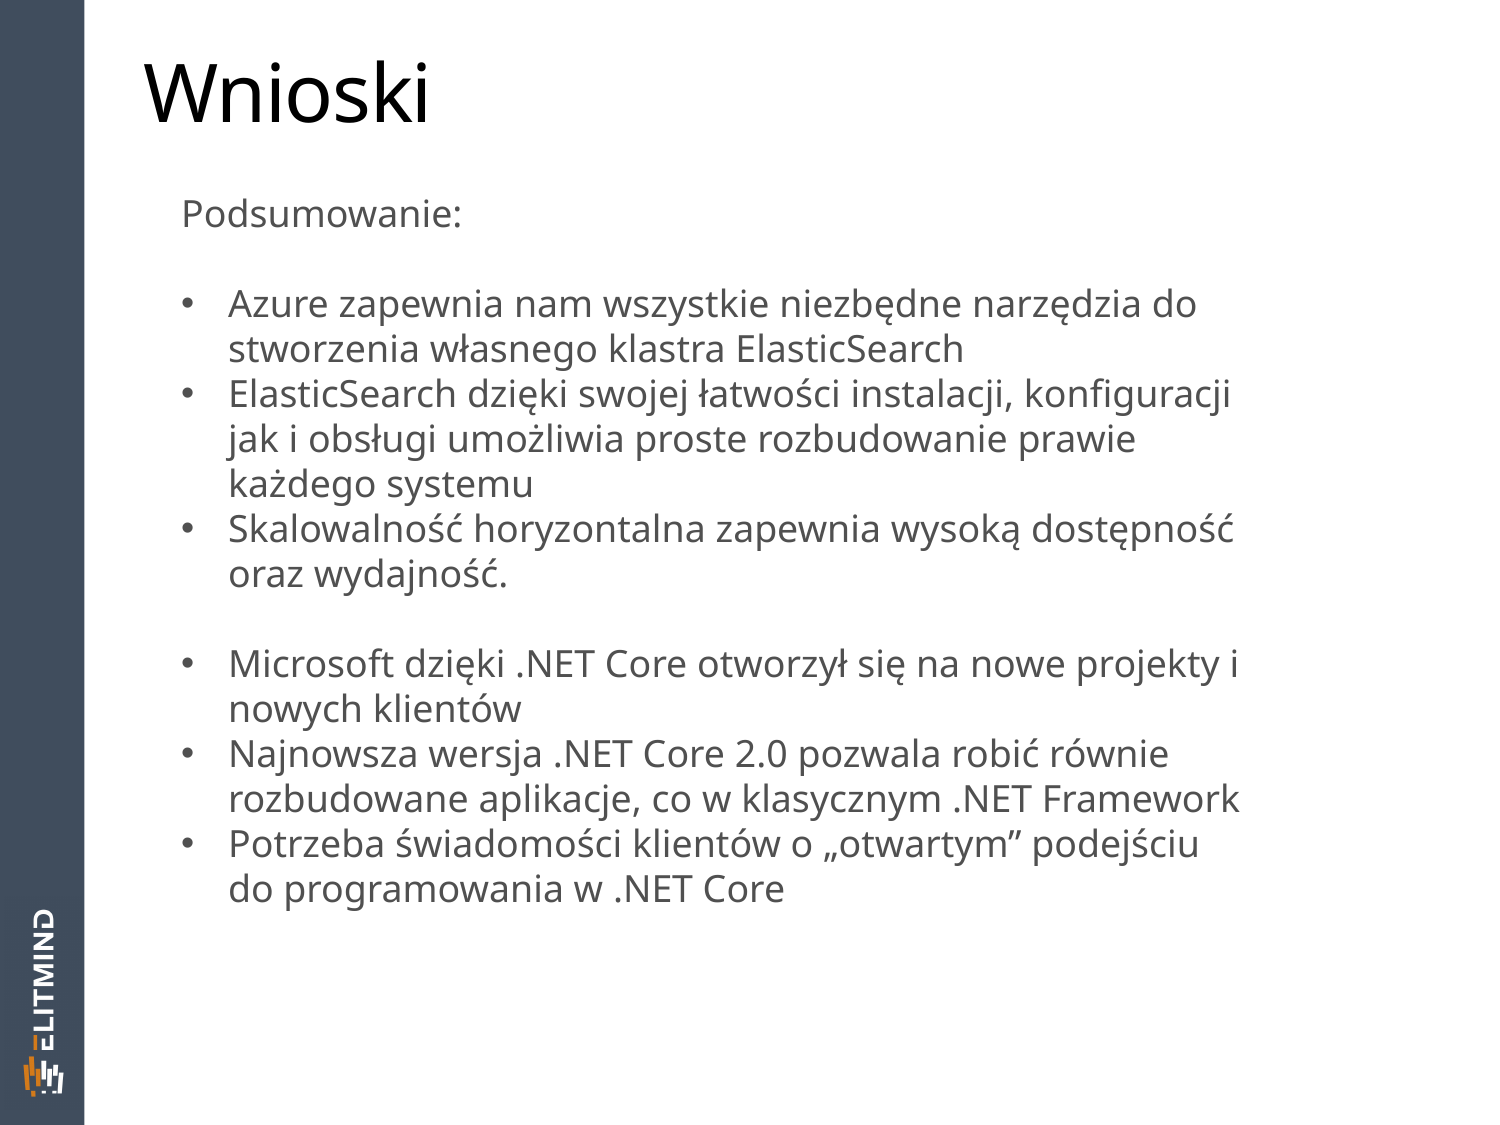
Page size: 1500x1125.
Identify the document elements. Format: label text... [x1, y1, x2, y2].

text_box [0, 0, 85, 1125]
title Wnioski [119, 37, 1500, 186]
text_box Podsumowanie: Azure zapewnia nam wszystkie niezbędne narzędzia do stworzenia własnego klastra ElasticSearch ElasticSearch dzięki swojej łatwości instalacji, konfiguracji jak i obsługi umożliwia proste rozbudowanie prawie każdego systemu Skalowalność horyzontalna zapewnia wysoką dostępność oraz wydajność. Microsoft dzięki .NET Core otworzył się na nowe projekty i nowych klientów Najnowsza wersja .NET Core 2.0 pozwala robić równie rozbudowane aplikacje, co w klasycznym .NET Framework Potrzeba świadomości klientów o „otwartym” podejściu do programowania w .NET Core [151, 166, 1287, 935]
picture [3, 896, 82, 1110]
